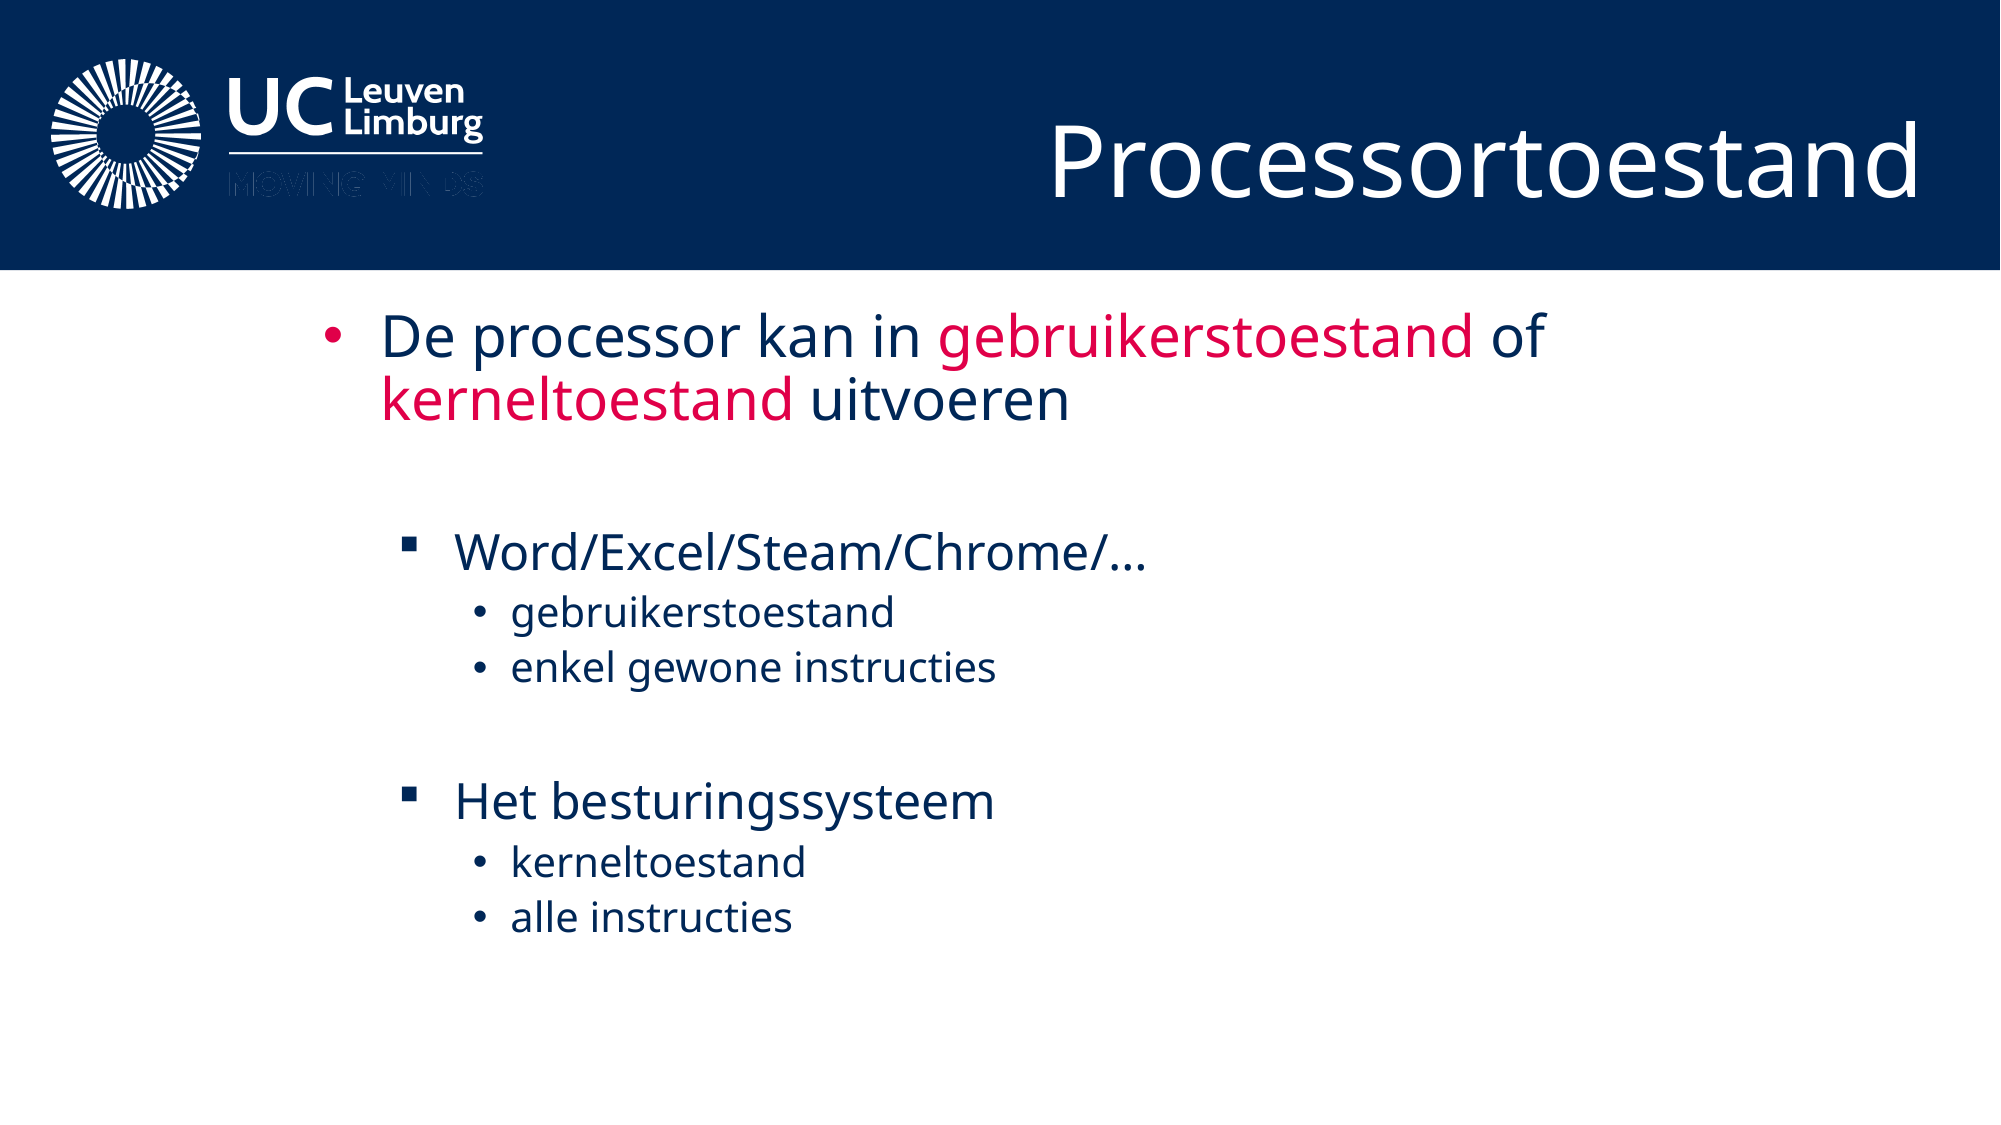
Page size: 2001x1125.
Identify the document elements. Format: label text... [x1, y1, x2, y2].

list De processor kan in gebruikerstoestand of kerneltoestand uitvoeren Word/Excel/Steam/Chrome/… gebruikerstoestand enkel gewone instructies Het besturingssysteem kerneltoestand alle instructies [307, 299, 1940, 996]
title Processortoestand [307, 59, 1940, 271]
picture [51, 59, 307, 209]
